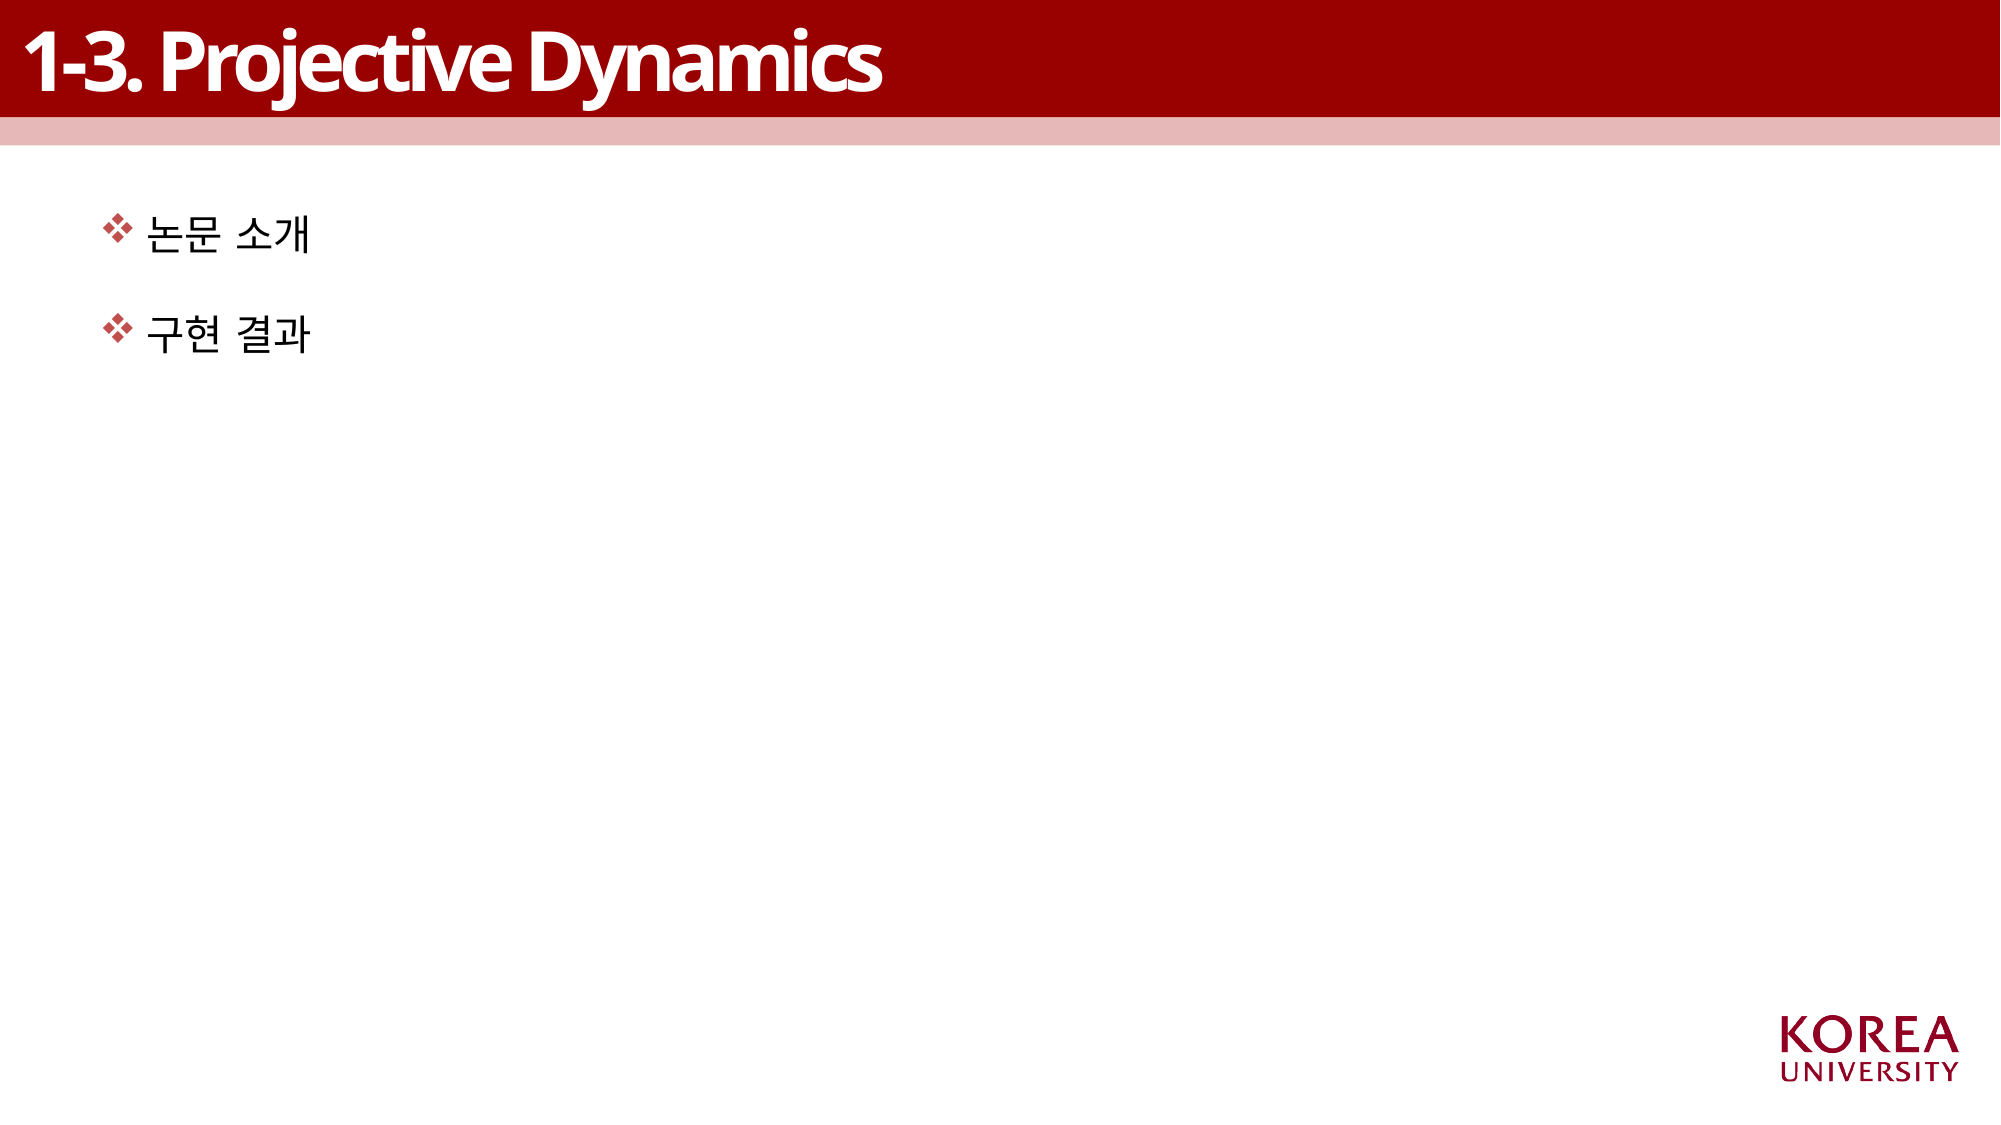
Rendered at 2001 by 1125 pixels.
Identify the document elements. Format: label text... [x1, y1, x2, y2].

text_box [1916, 119, 2000, 147]
text_box [0, 119, 5, 147]
text_box 1-3. Projective Dynamics . [5, 1, 84, 216]
text_box 논문 소개 구현 결과 [84, 1, 1916, 366]
text_box [0, 0, 2000, 119]
picture [1779, 1015, 1961, 1082]
